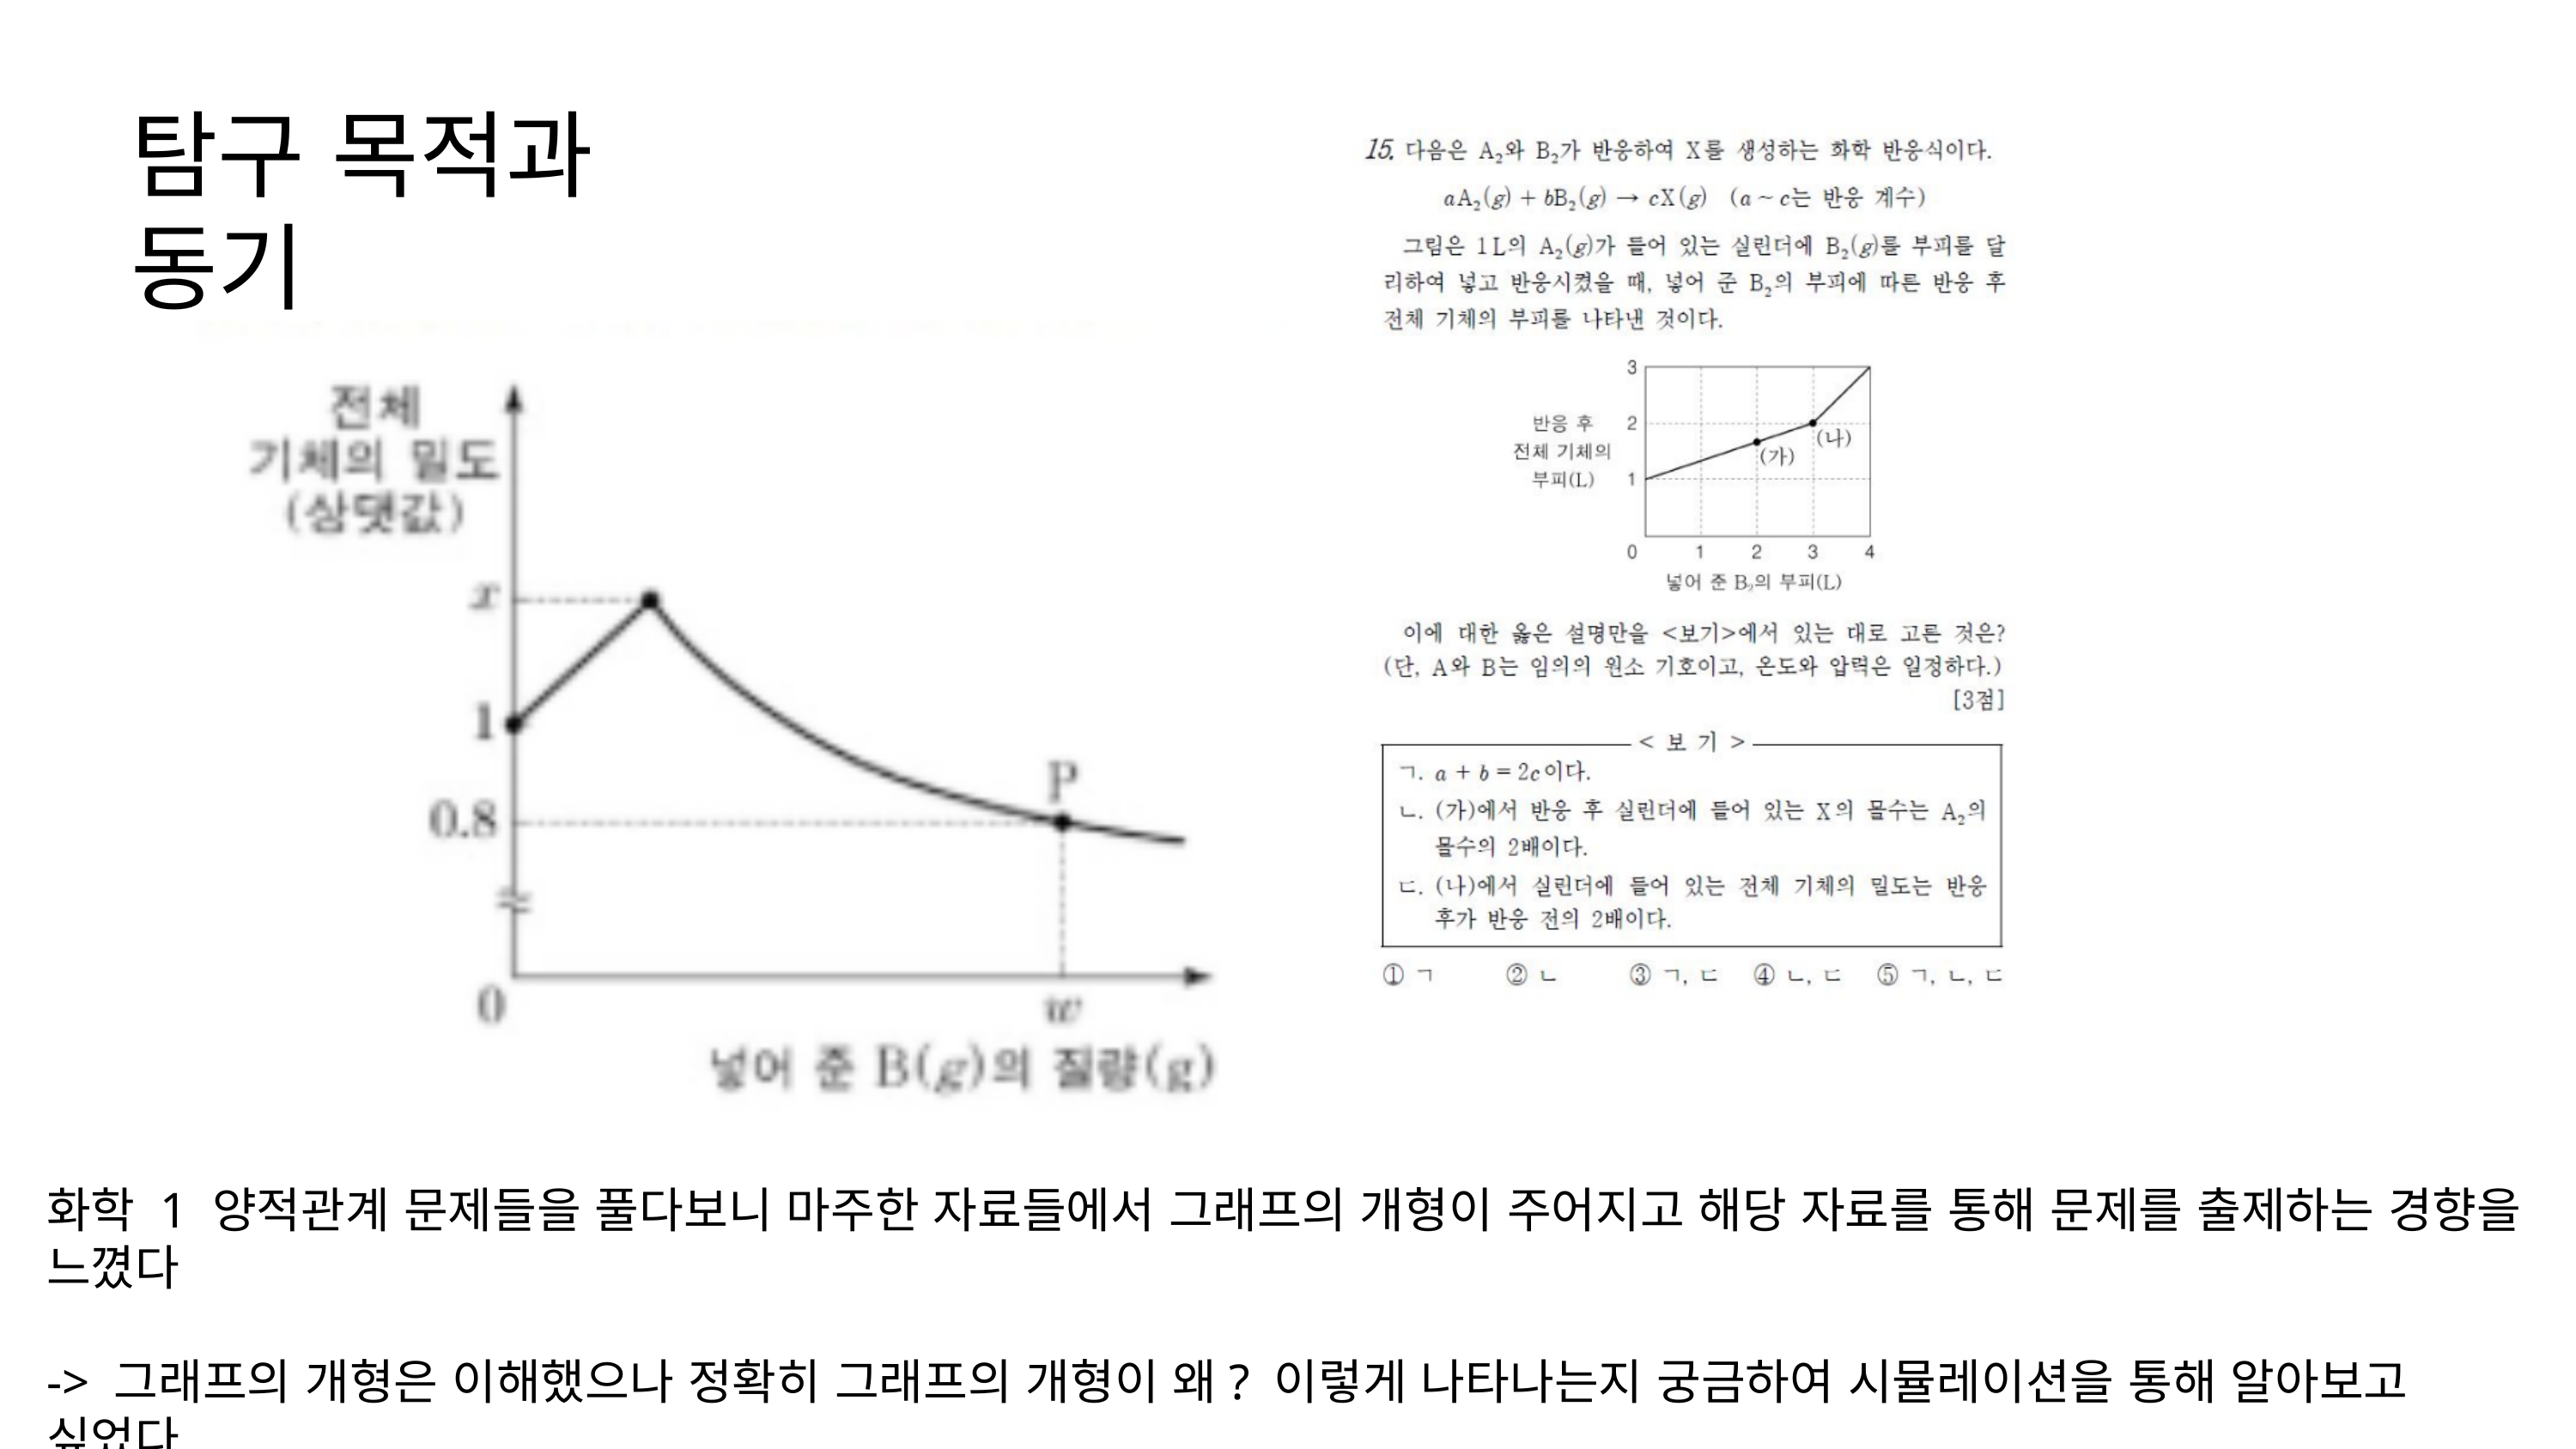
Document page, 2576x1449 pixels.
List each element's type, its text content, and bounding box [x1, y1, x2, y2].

text_box 탐구 목적과 동기 [131, 100, 766, 233]
text_box 화학 1 양적관계 문제들을 풀다보니 마주한 자료들에서 그래프의 개형이 주어지고 해당 자료를 통해 문제를 출제하는 경향을 느꼈다 -> 그래프의 개형은 이해했으나 정확히 그래프의 개형이 왜? 이렇게 나타나는지 궁금하여 시뮬레이션을 통해 알아보고 싶었다 [46, 1182, 2541, 1368]
picture [196, 321, 1289, 1125]
picture [1353, 128, 2017, 998]
